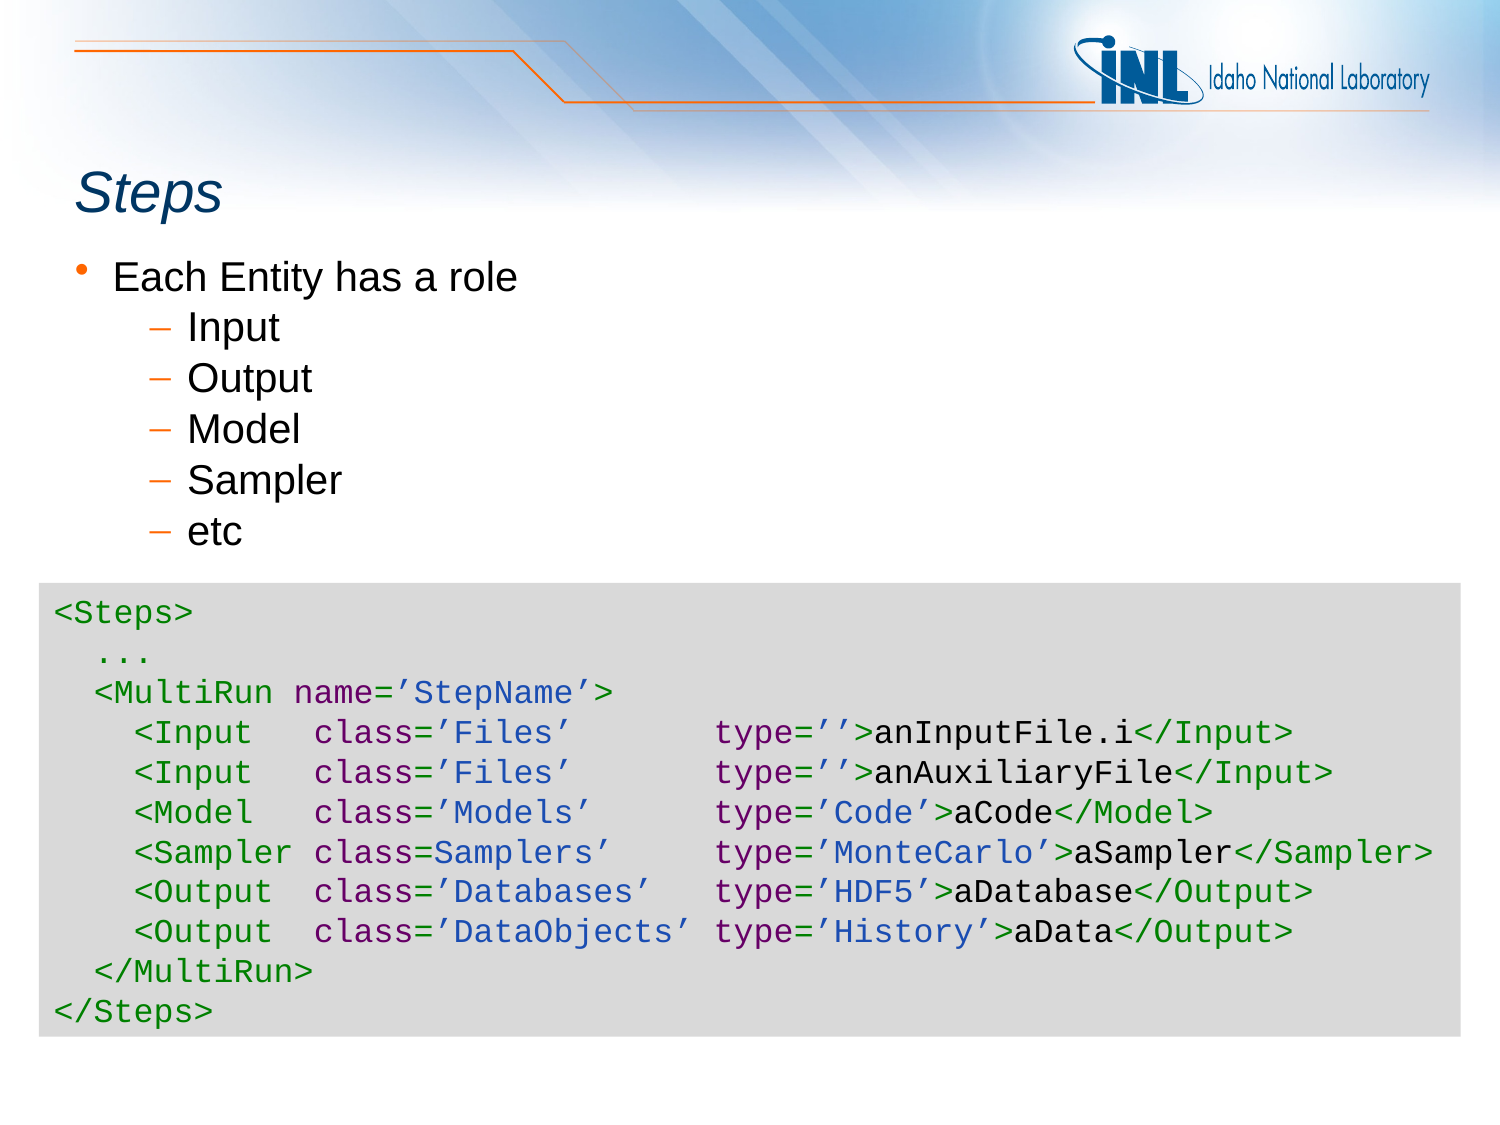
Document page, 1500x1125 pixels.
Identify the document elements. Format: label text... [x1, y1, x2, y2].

text_box <Steps> ... <MultiRun name=’StepName’> <Input class=’Files’ type=’’>anInputFile.i</Input> <Input class=’Files’ type=’’>anAuxiliaryFile</Input> <Model class=’Models’ type=’Code’>aCode</Model> <Sampler class=Samplers’ type=’MonteCarlo’>aSampler</Sampler> <Output class=’Databases’ type=’HDF5’>aDatabase</Output> <Output class=’DataObjects’ type=’History’>aData</Output> </MultiRun> </Steps> [38, 582, 1461, 1037]
title Steps [74, 164, 1426, 227]
list Each Entity has a role Input Output Model Sampler etc [74, 256, 1083, 582]
picture [0, 0, 1500, 1125]
